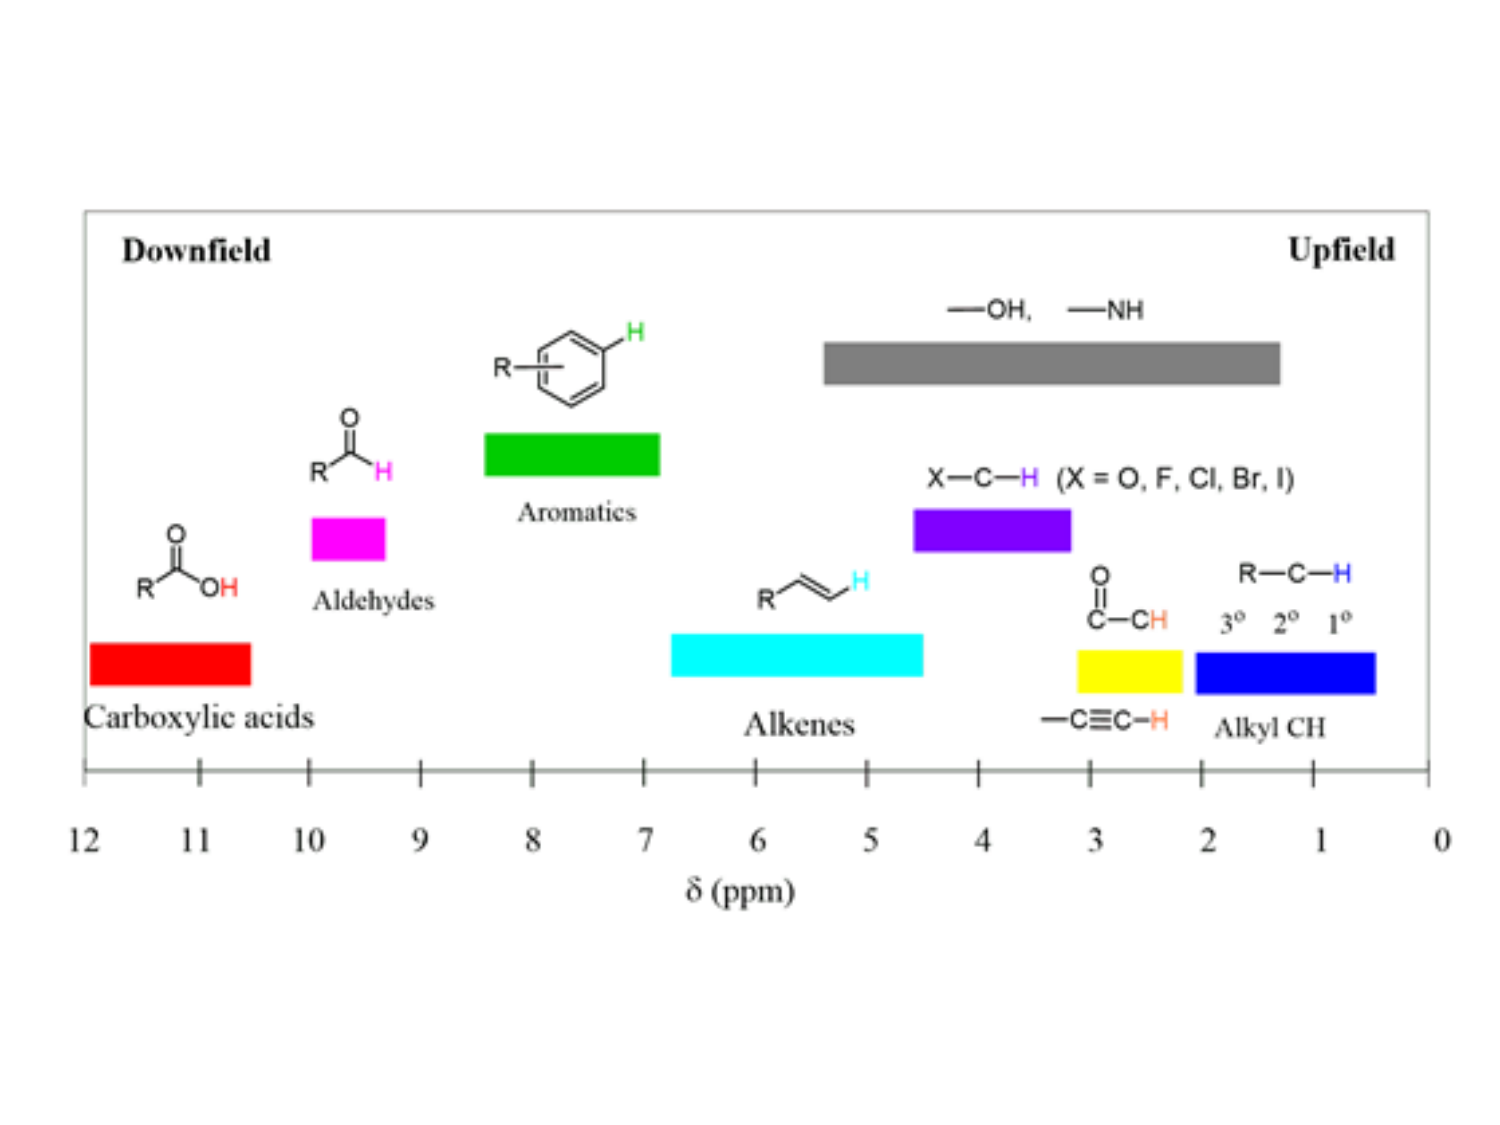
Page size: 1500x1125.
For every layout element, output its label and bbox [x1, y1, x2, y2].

picture [29, 173, 1483, 941]
